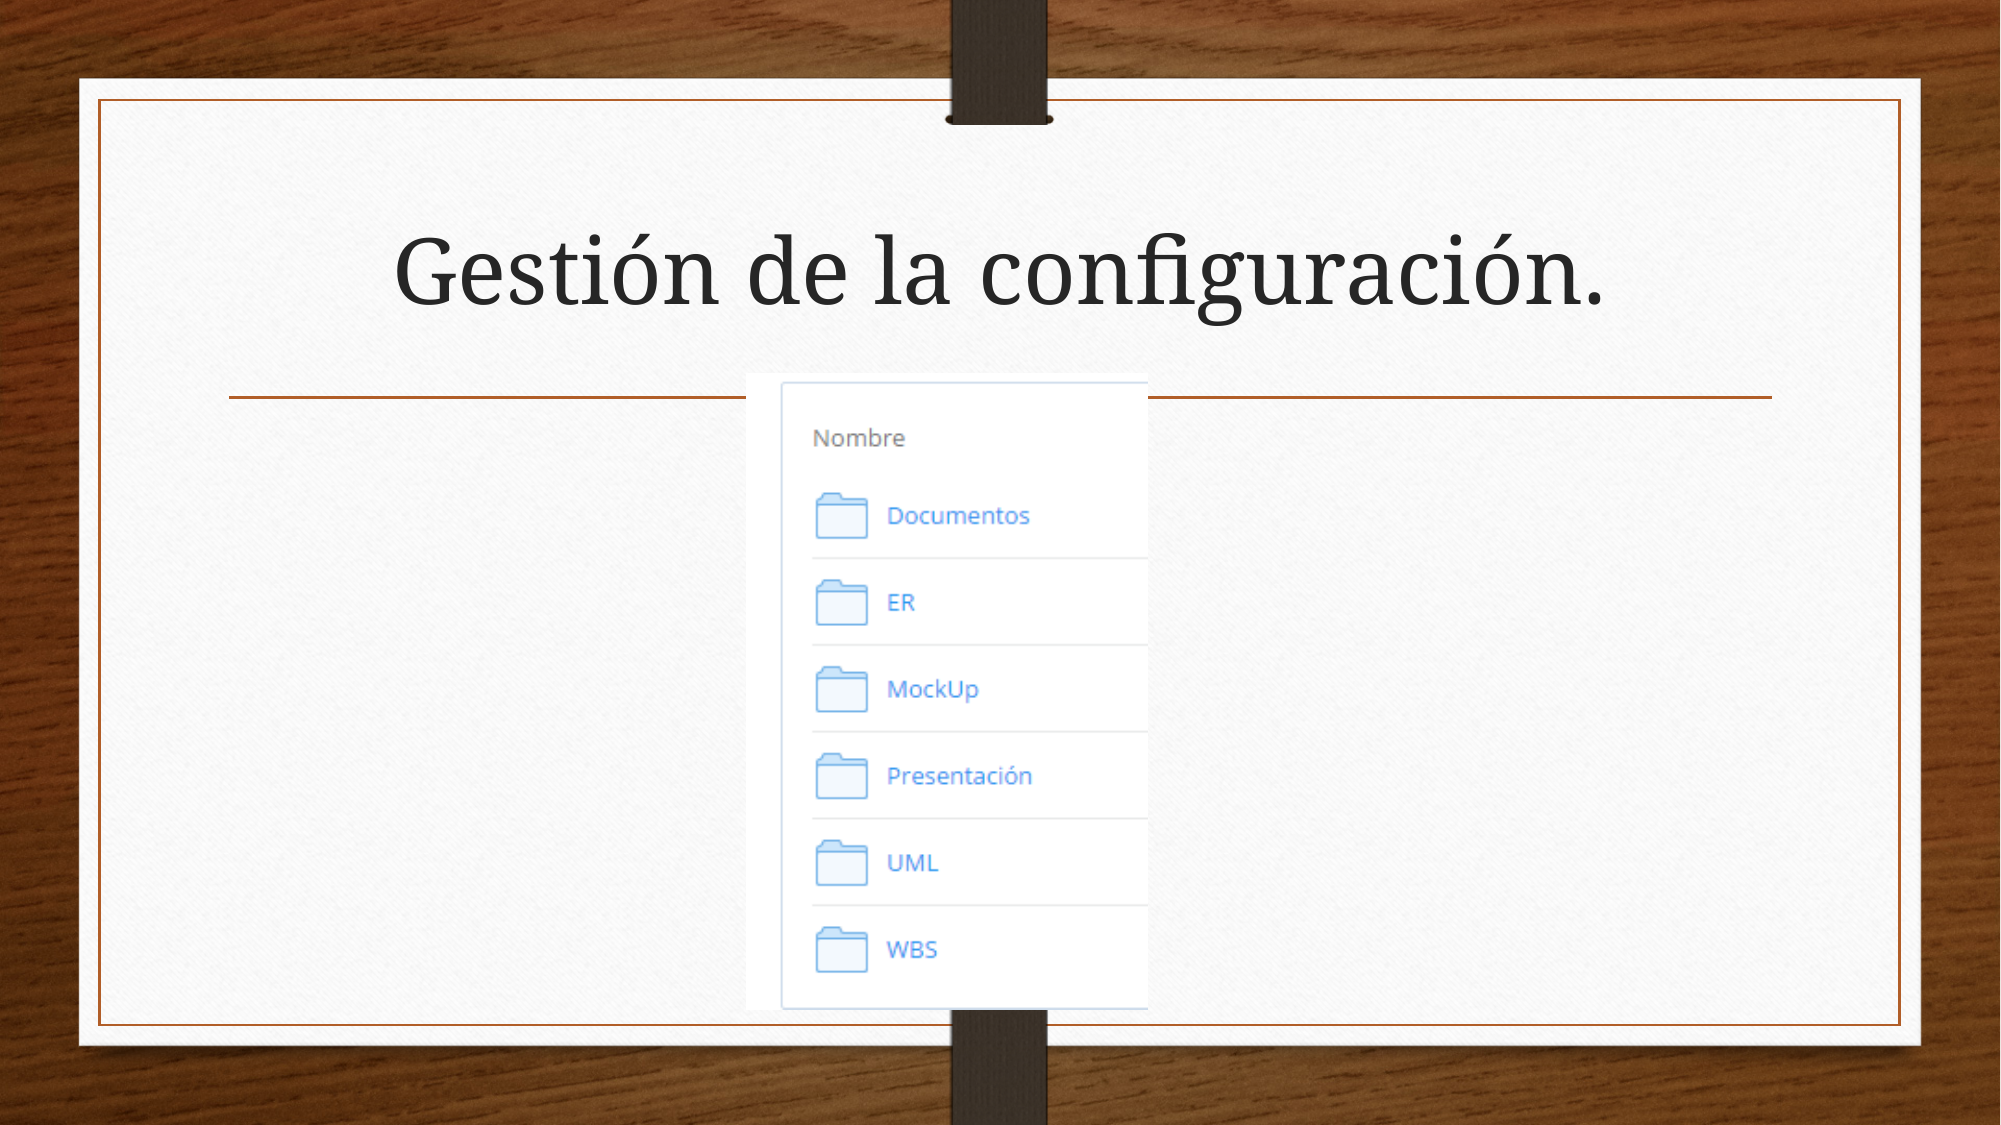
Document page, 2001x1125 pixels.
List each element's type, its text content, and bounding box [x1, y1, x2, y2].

title Gestión de la configuración. [212, 161, 1788, 375]
picture [101, 0, 2001, 1125]
picture [0, 0, 948, 1125]
